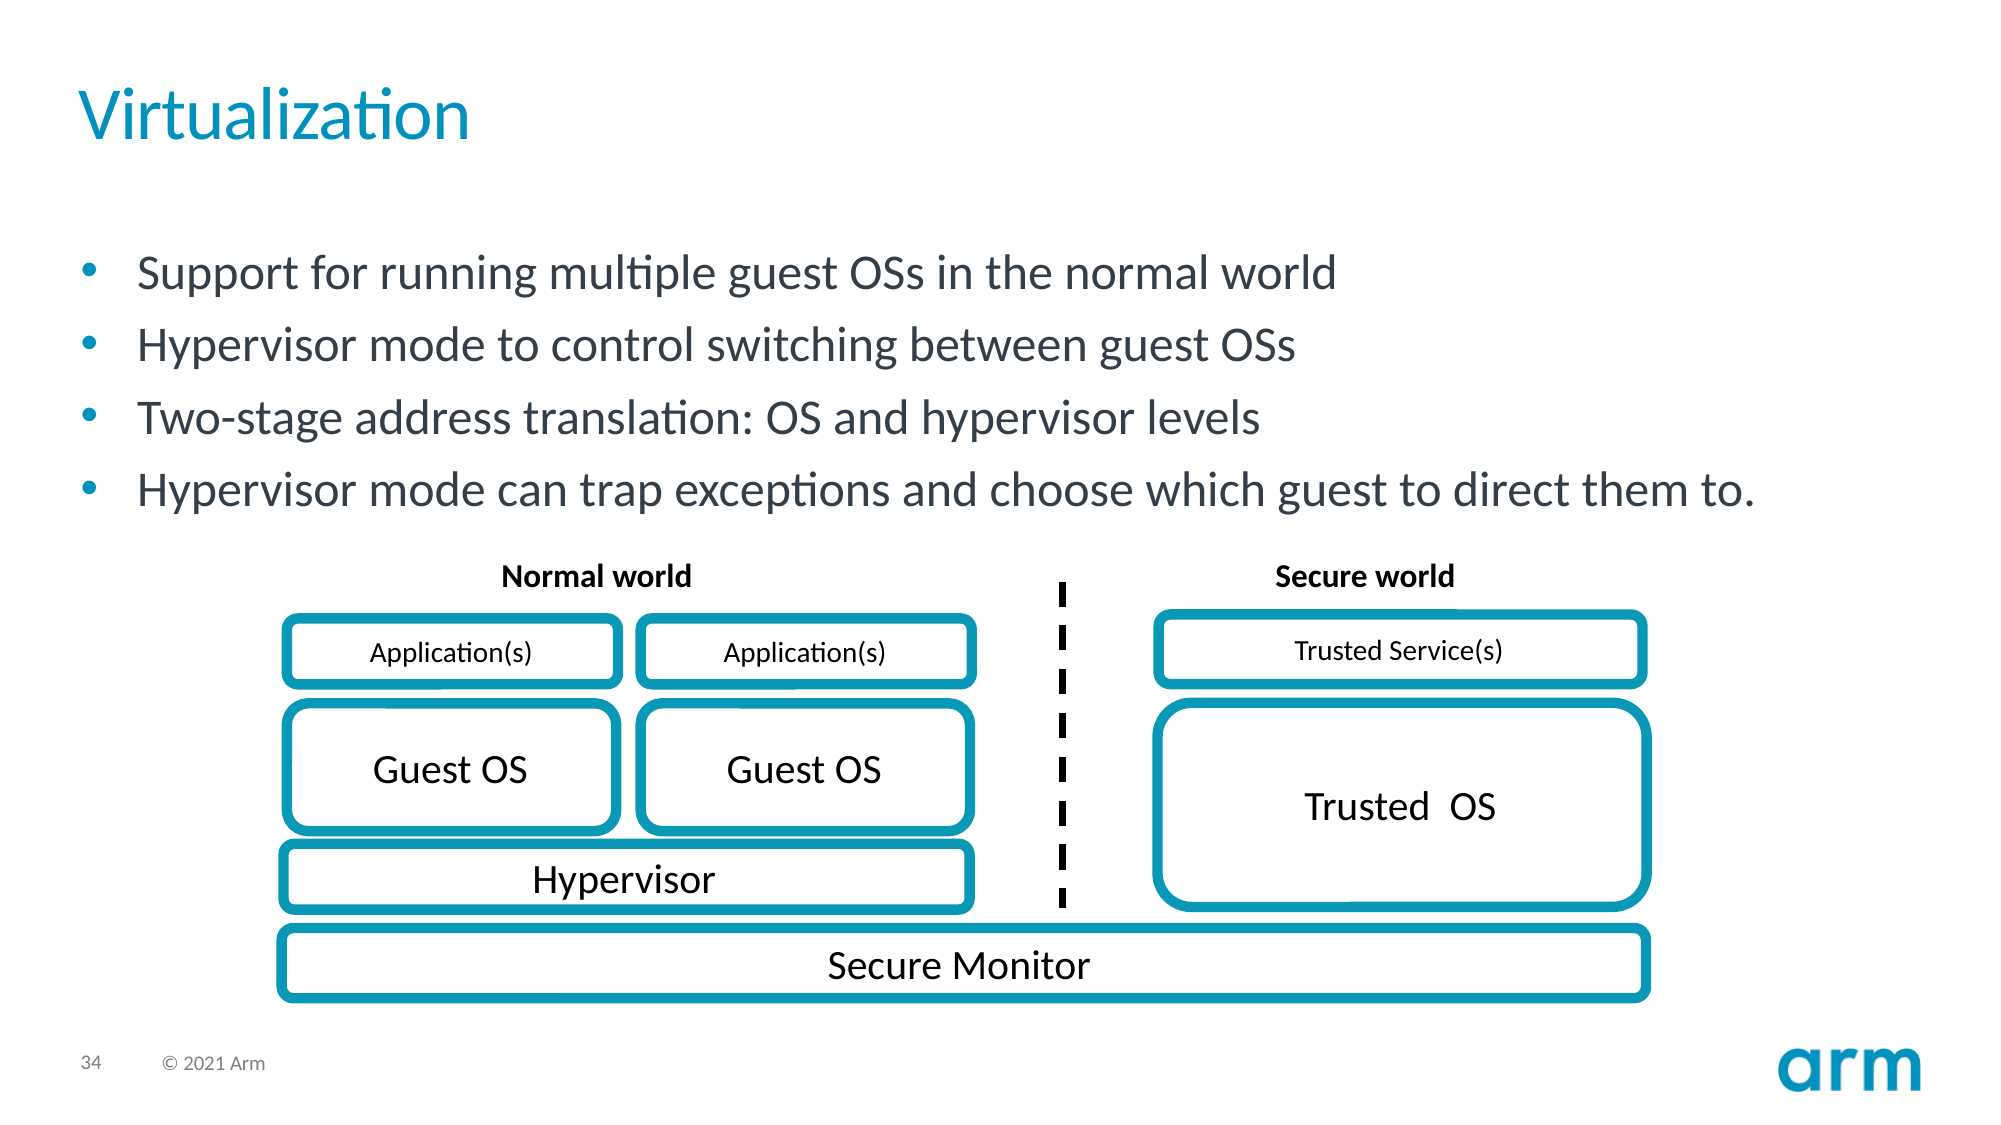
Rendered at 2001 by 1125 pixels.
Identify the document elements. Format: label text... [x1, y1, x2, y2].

picture [1777, 1047, 1922, 1093]
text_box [281, 546, 1647, 999]
title Virtualization [78, 78, 1922, 186]
list Support for running multiple guest OSs in the normal world Hypervisor mode to control switching between guest OSs Two-stage address translation: OS and hypervisor levels Hypervisor mode can trap exceptions and choose which guest to direct them to. [80, 239, 1915, 910]
